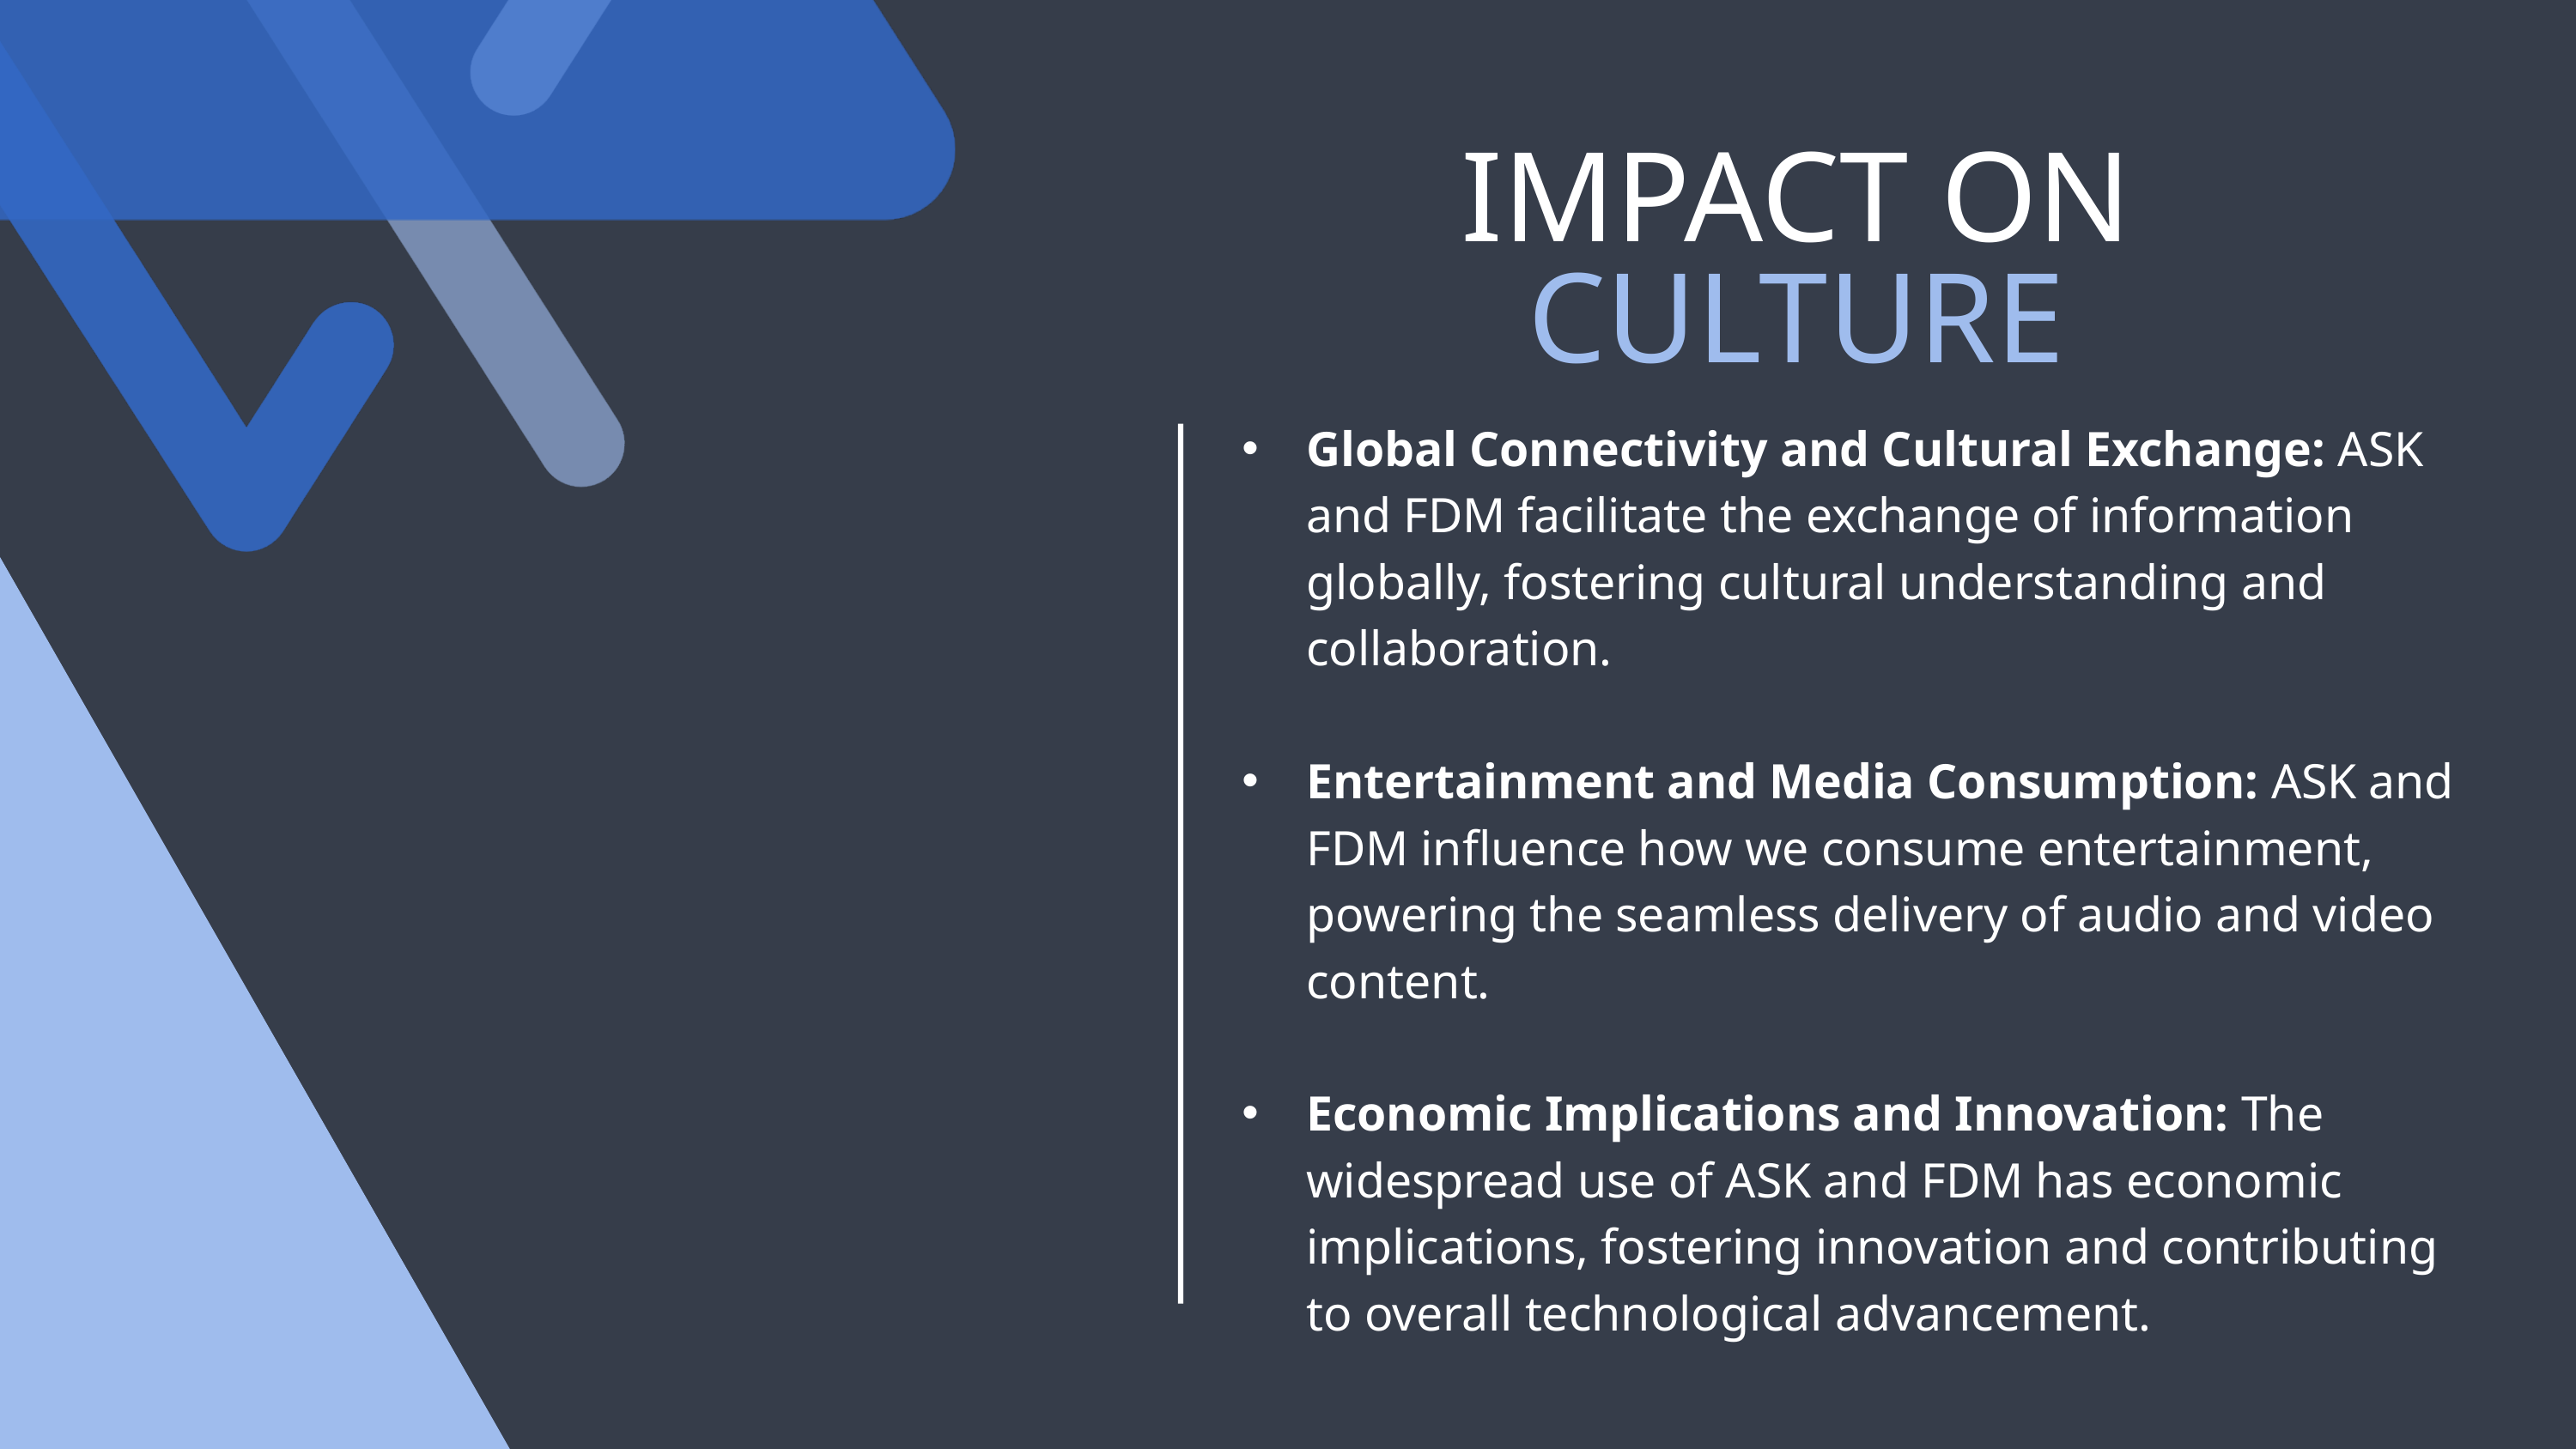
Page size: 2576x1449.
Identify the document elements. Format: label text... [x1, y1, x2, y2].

text_box [0, 221, 933, 552]
text_box IMPACT ON CULTURE [1460, 144, 2133, 388]
text_box Global Connectivity and Cultural Exchange: ASK and FDM facilitate the exchange of information globally, fostering cultural understanding and collaboration. Entertainment and Media Consumption: ASK and FDM influence how we consume entertainment, powering the seamless delivery of audio and video content. Economic Implications and Innovation: The widespread use of ASK and FDM has economic implications, fostering innovation and contributing to overall technological advancement. [1242, 409, 2482, 1341]
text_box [0, 488, 628, 1449]
text_box [0, 0, 956, 221]
